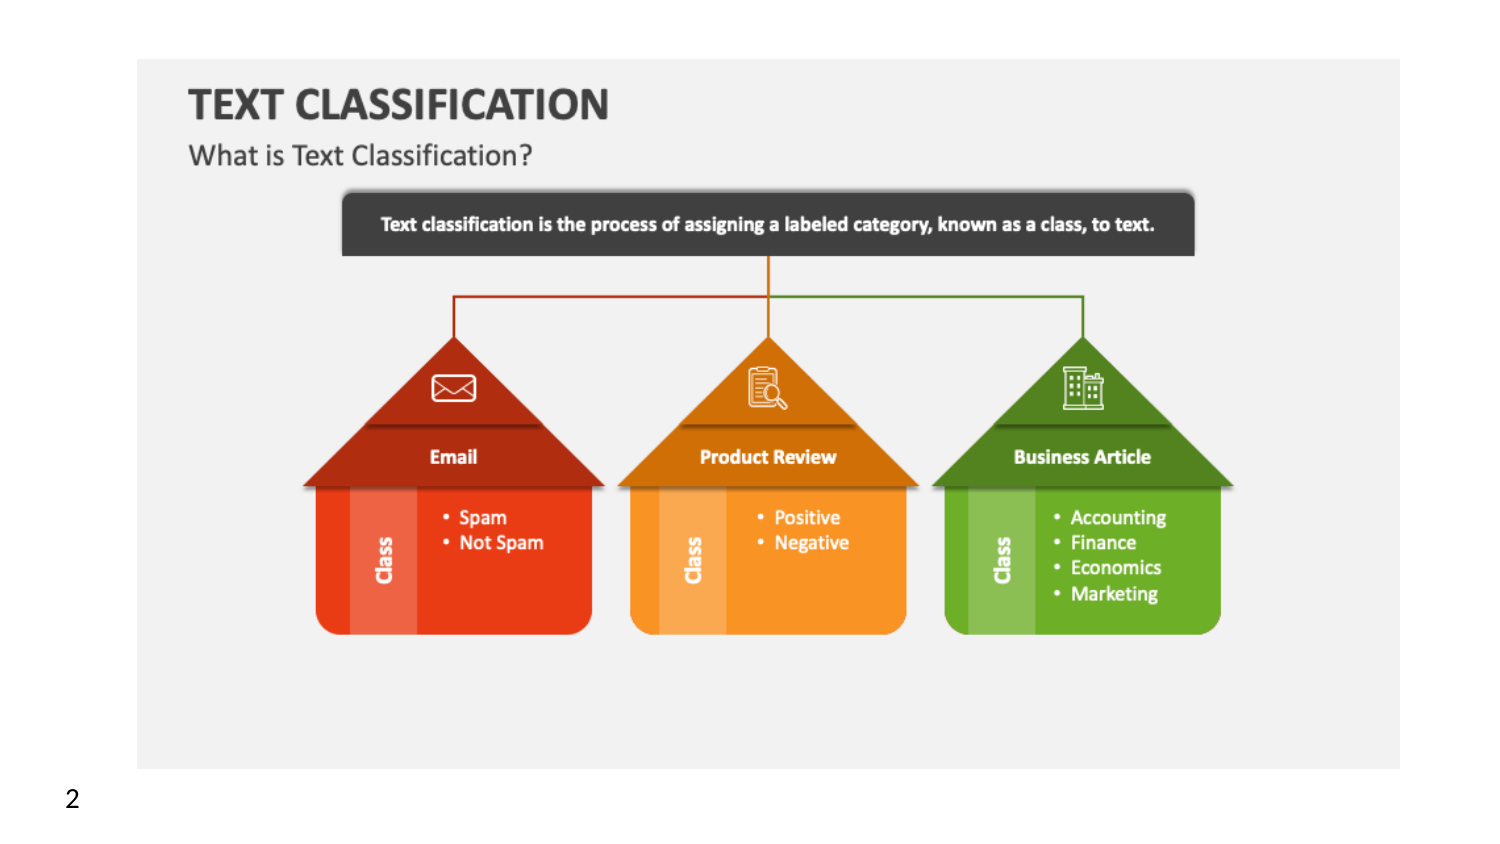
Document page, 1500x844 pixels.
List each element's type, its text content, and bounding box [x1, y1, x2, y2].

slide_number 2 [49, 771, 376, 829]
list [137, 59, 1401, 769]
